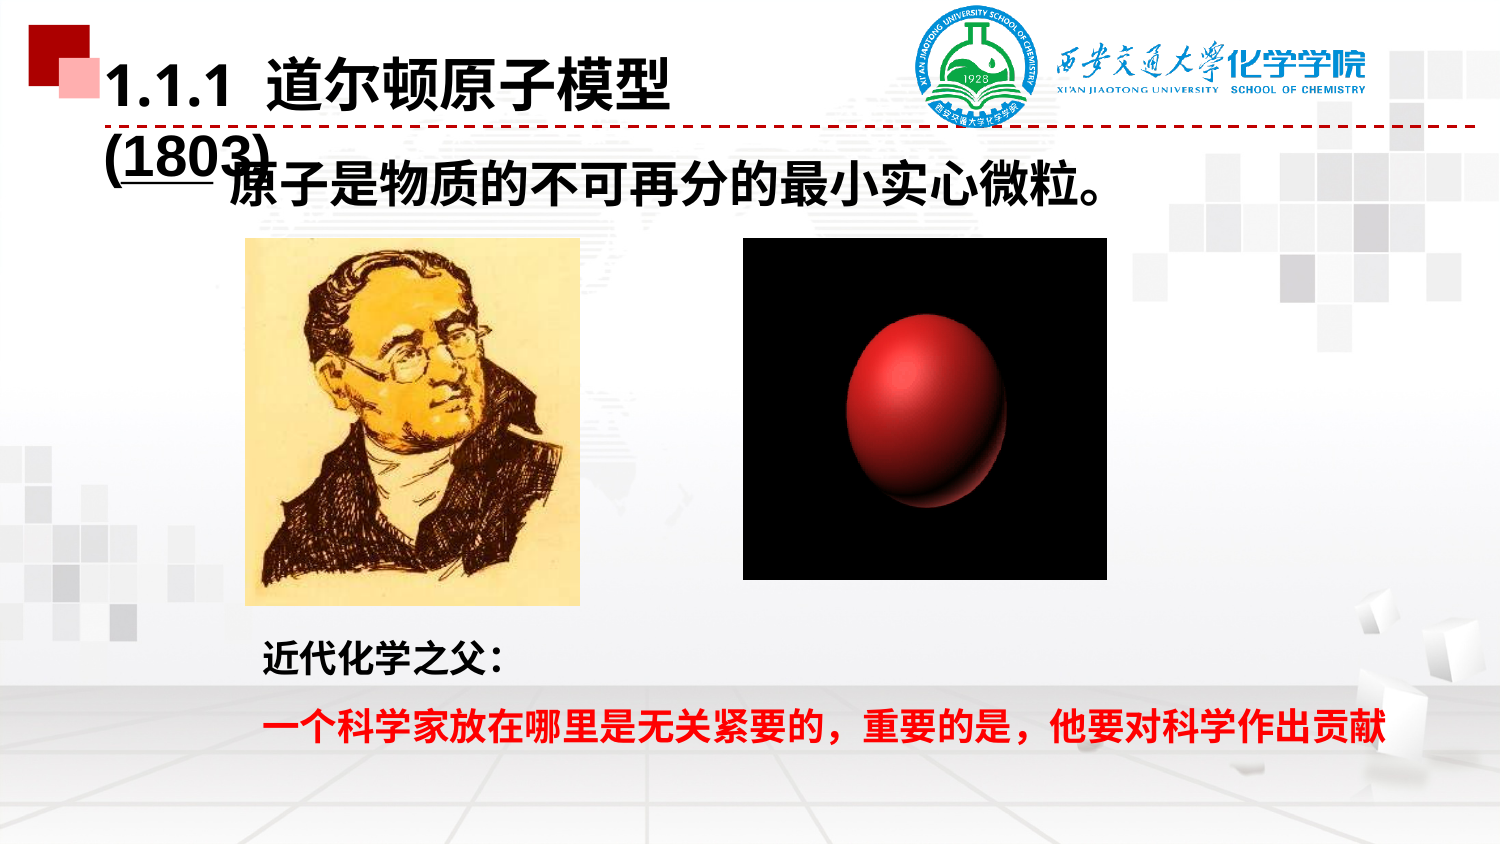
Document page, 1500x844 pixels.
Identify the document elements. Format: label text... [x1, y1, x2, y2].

text_box 近代化学之父： 一个科学家放在哪里是无关紧要的，重要的是，他要对科学作出贡献 [247, 605, 1500, 740]
text_box ——原子是物质的不可再分的最小实心微粒。 [17, 120, 1368, 248]
picture [0, 0, 1500, 844]
text_box 1.1.1 道尔顿原子模型(1803) [88, 40, 845, 196]
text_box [741, 237, 1108, 581]
